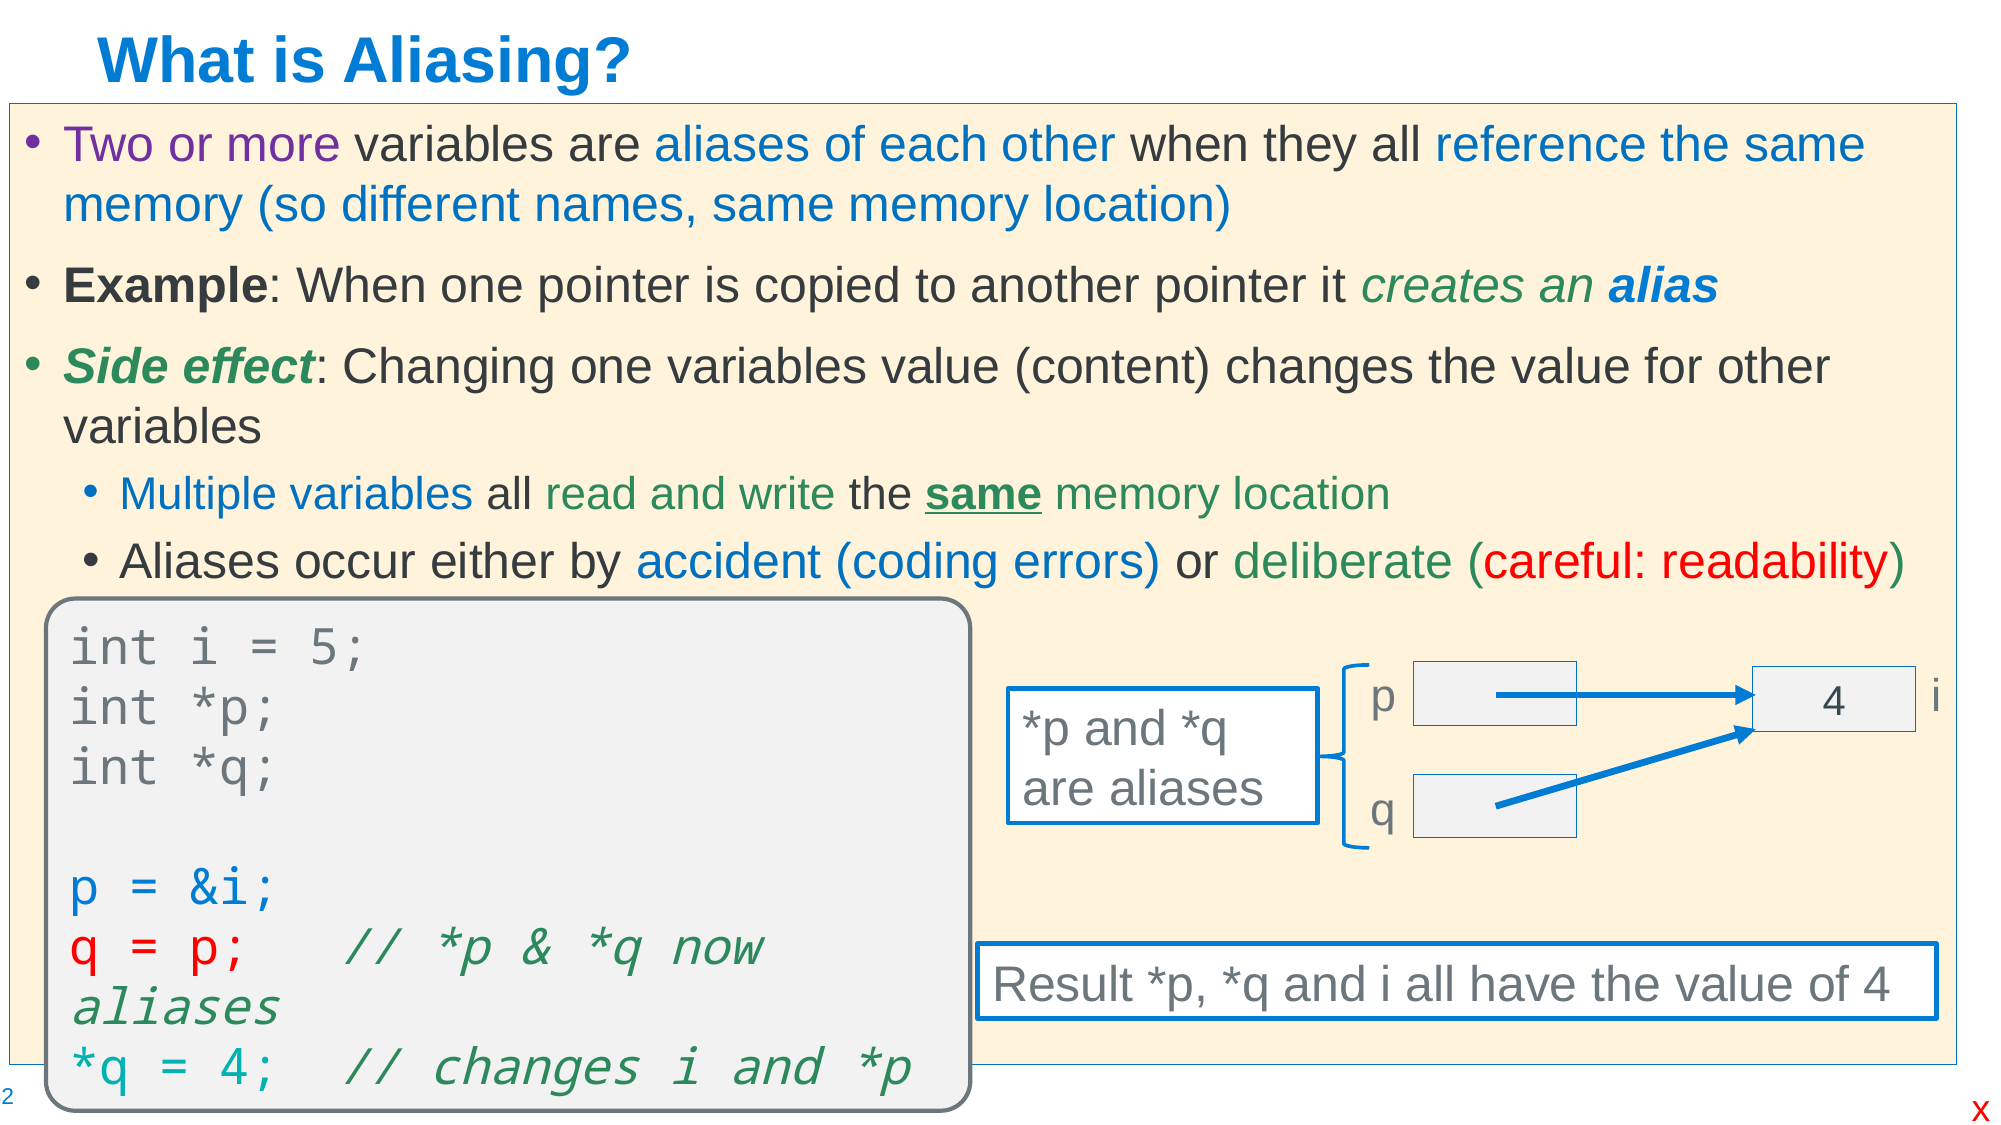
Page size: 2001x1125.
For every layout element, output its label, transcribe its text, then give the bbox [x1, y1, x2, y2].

title What is Aliasing? [82, 30, 1186, 103]
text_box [1008, 657, 1957, 848]
list Two or more variables are aliases of each other when they all reference the same memory (so different names, same memory location) Example: When one pointer is copied to another pointer it creates an alias Side effect: Changing one variables value (content) changes the value for other variables Multiple variables all read and write the same memory location Aliases occur either by accident (coding errors) or deliberate (careful: readability) [9, 103, 1957, 1065]
text_box int i = 5; int *p; int *q; p = &i; q = p; // *p & *q now aliases *q = 4; // changes i and *p [45, 598, 971, 1111]
text_box x [1956, 1076, 2000, 1125]
text_box Result *p, *q and i all have the value of 4 [977, 943, 1937, 1019]
